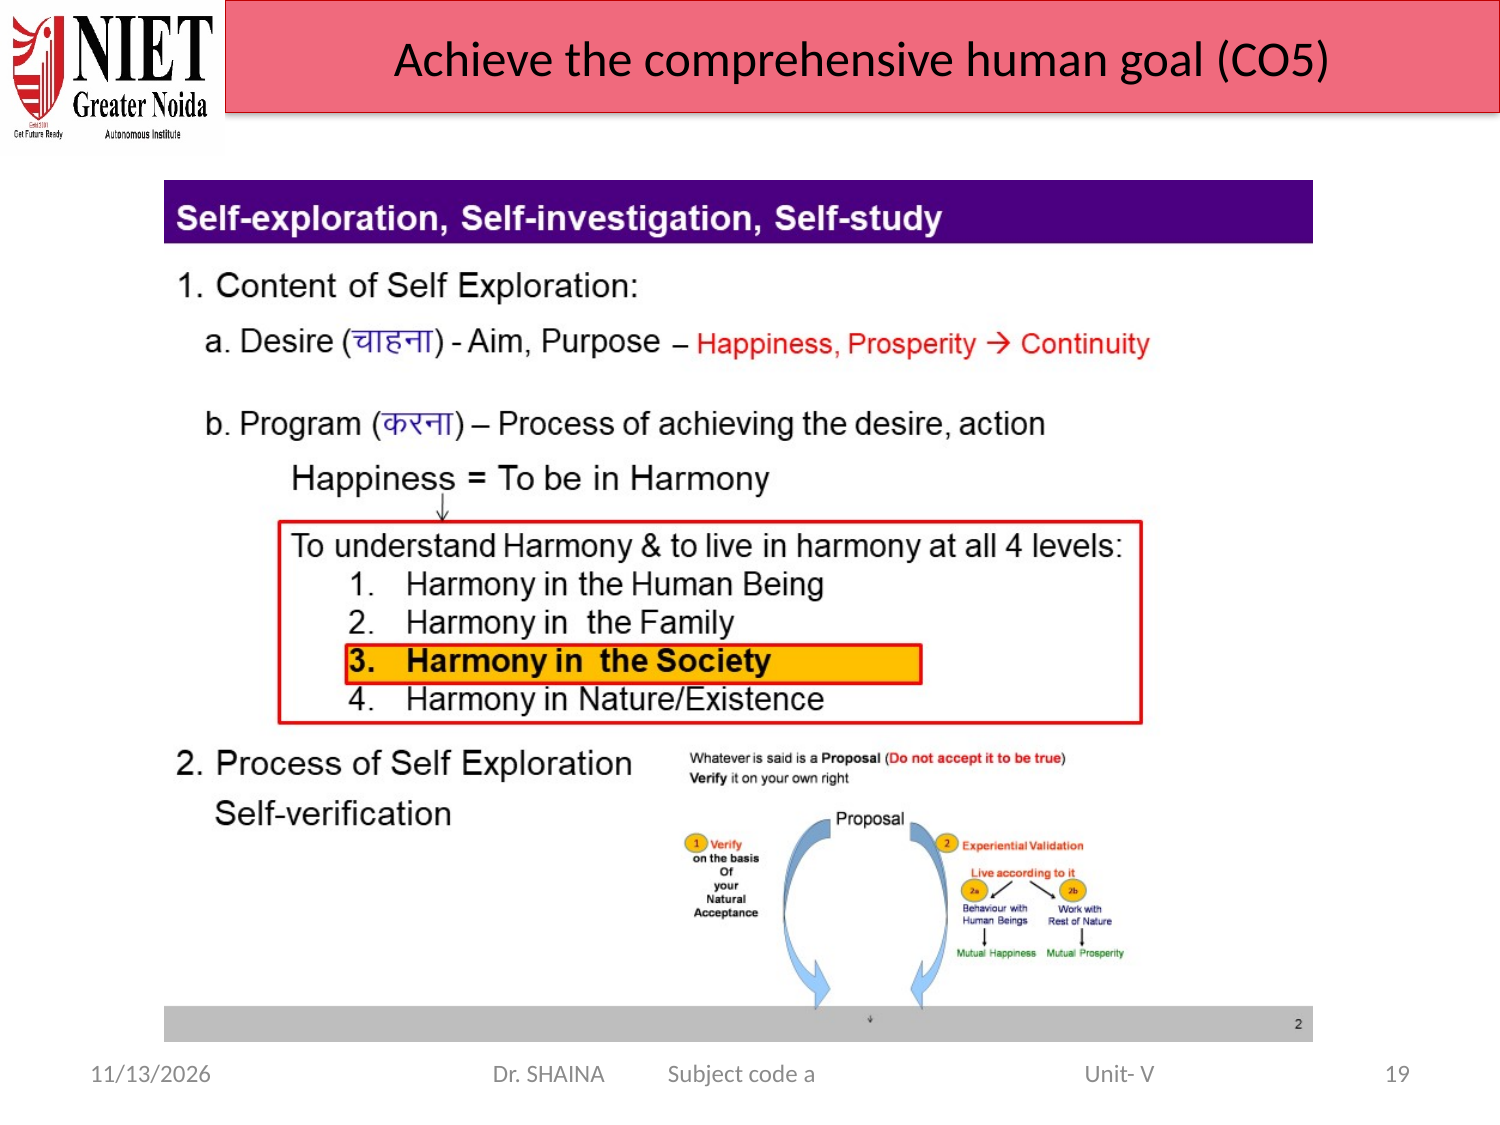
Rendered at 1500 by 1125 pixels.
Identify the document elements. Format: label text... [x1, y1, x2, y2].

picture [0, 0, 226, 156]
slide_number 19 [1337, 1042, 1425, 1103]
text_box Achieve the comprehensive human goal (CO5) [226, 0, 1500, 113]
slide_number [75, 1042, 250, 1103]
footer Dr. SHAINA Subject code a Unit- V [412, 1050, 1238, 1103]
picture [164, 180, 1313, 1043]
